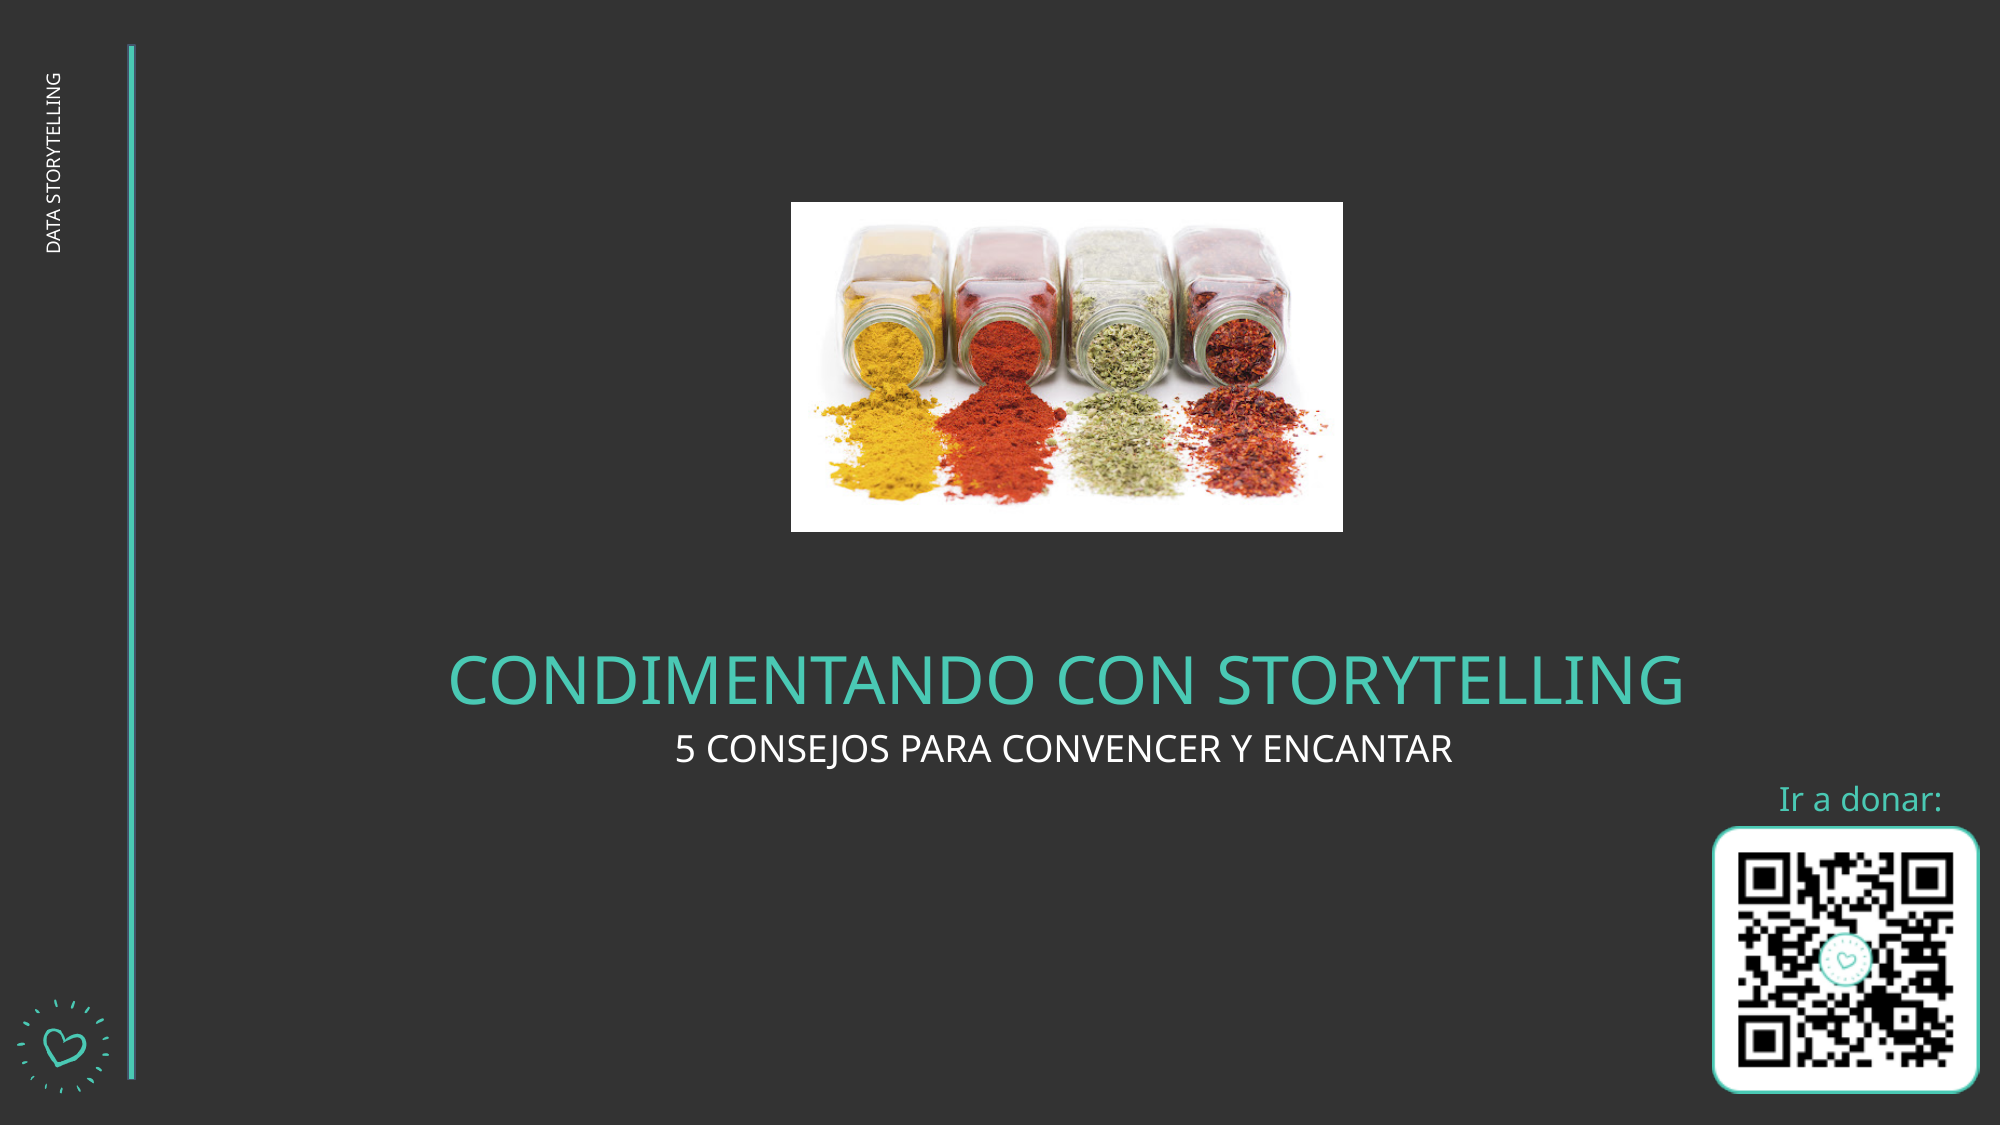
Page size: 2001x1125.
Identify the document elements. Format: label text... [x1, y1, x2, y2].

picture [791, 202, 1344, 532]
text_box [128, 771, 135, 1080]
text_box [128, 45, 135, 725]
text_box CONDIMENTANDO CON STORYTELLING [134, 630, 2000, 725]
text_box DATA STORYTELLING [33, 57, 72, 301]
picture [15, 997, 109, 1094]
picture [1711, 825, 1980, 1094]
text_box Ir a donar: [1764, 771, 1965, 824]
text_box 5 CONSEJOS PARA CONVENCER Y ENCANTAR [128, 725, 2000, 771]
